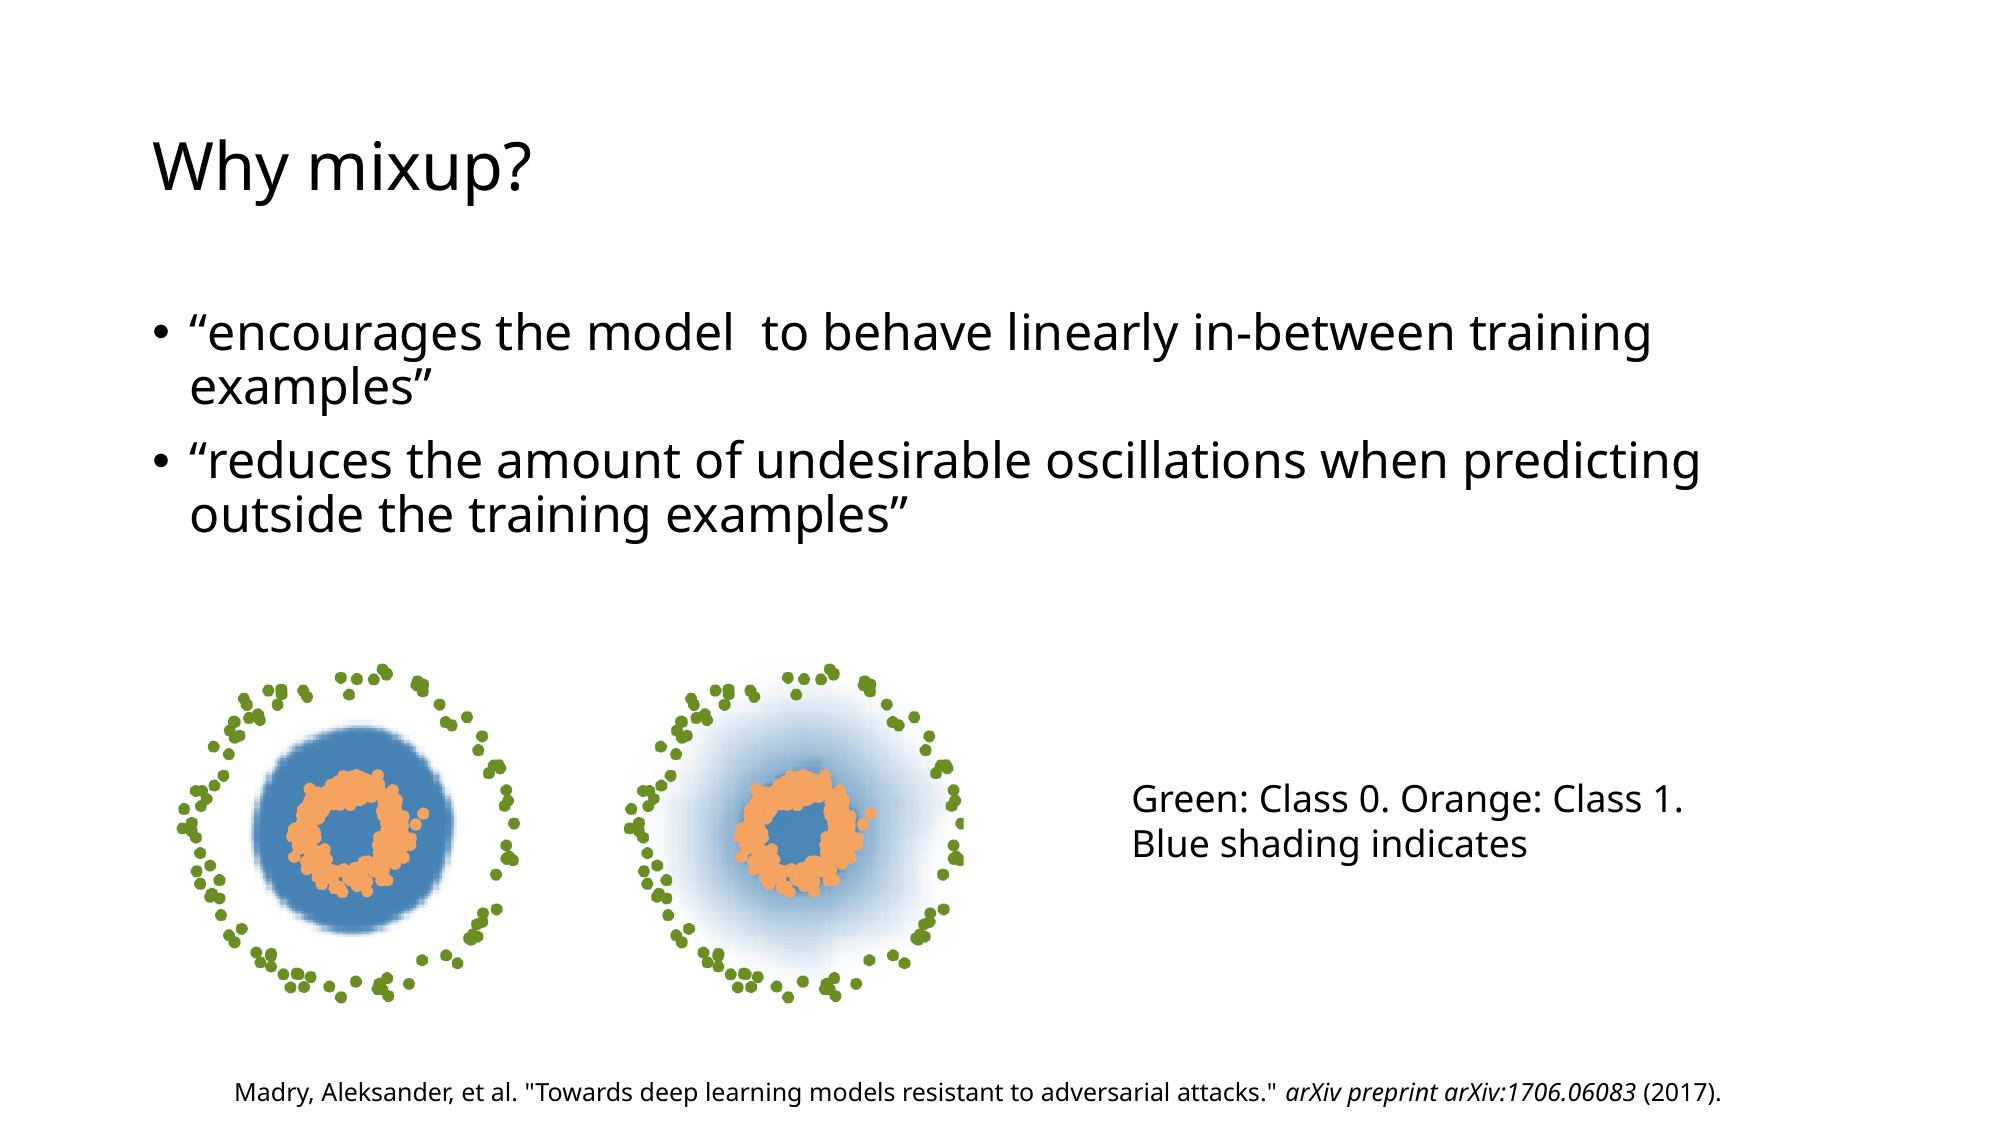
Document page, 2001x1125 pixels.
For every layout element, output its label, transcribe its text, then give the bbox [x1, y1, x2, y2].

picture [164, 656, 964, 1012]
title Why mixup? [137, 59, 1863, 278]
text_box Madry, Aleksander, et al. "Towards deep learning models resistant to adversarial attacks." arXiv preprint arXiv:1706.06083 (2017). [219, 1069, 1880, 1115]
